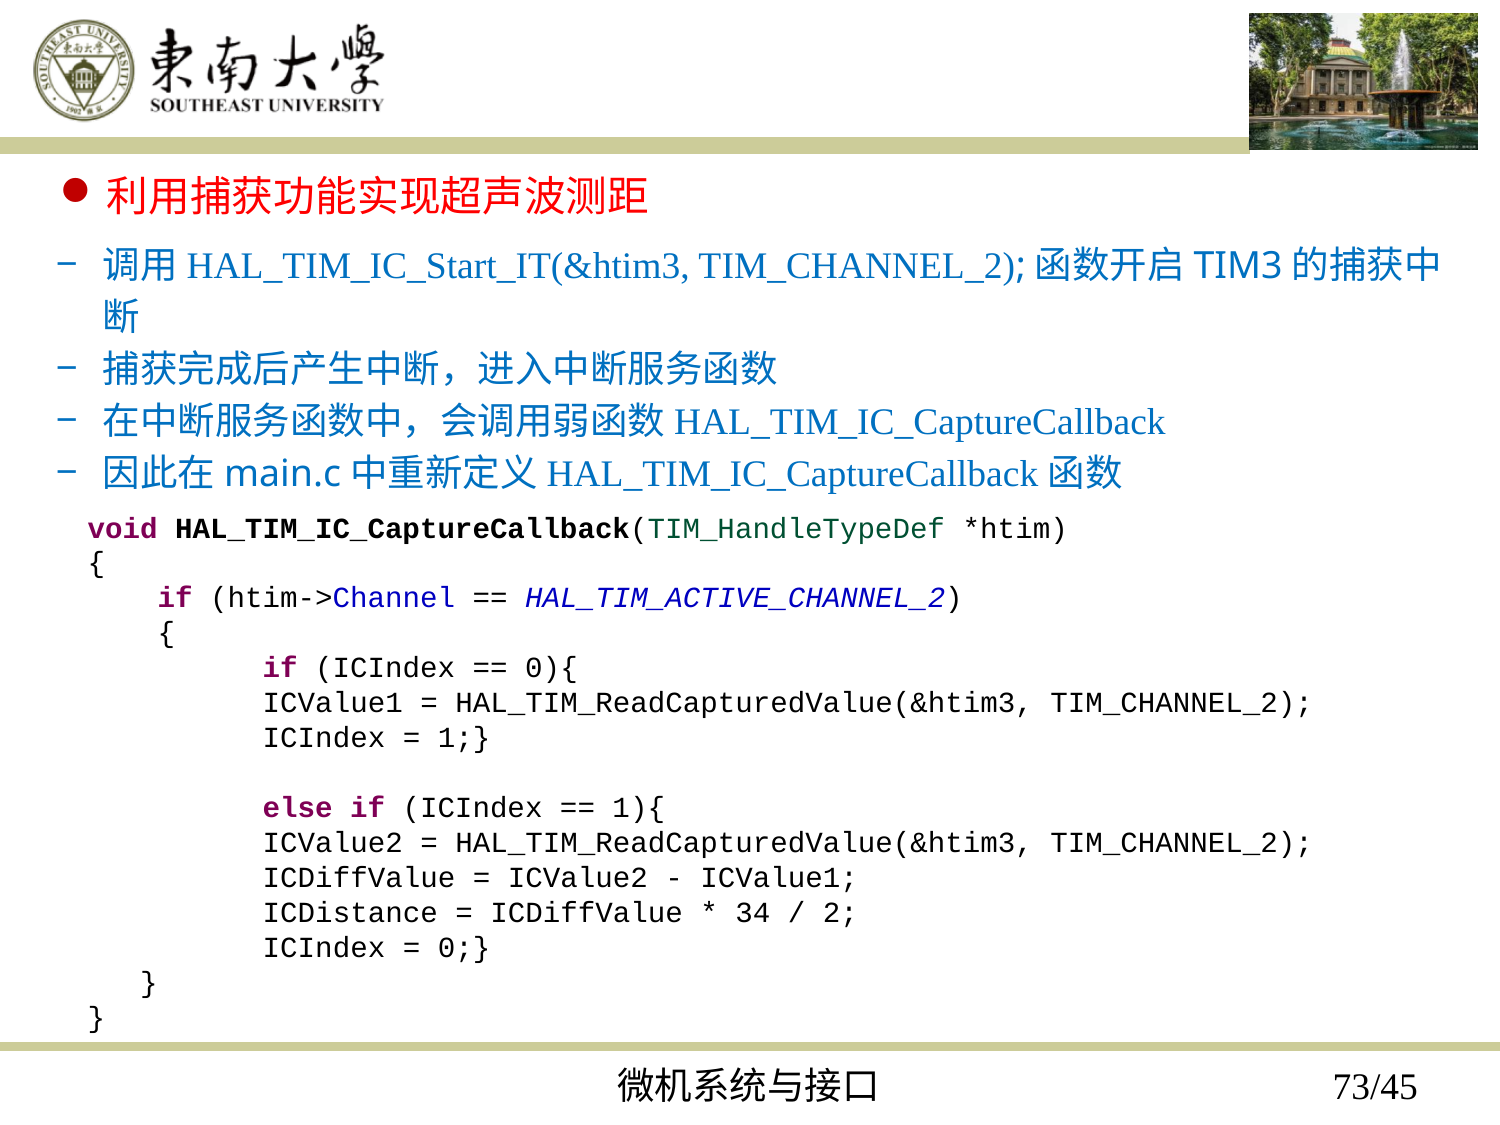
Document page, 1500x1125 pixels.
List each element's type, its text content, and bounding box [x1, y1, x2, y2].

picture [29, 9, 394, 127]
text_box 调用HAL_TIM_IC_Start_IT(&htim3, TIM_CHANNEL_2);函数开启TIM3的捕获中断 捕获完成后产生中断，进入中断服务函数 在中断服务函数中，会调用弱函数HAL_TIM_IC_CaptureCallback 因此在main.c中重新定义HAL_TIM_IC_CaptureCallback函数 [41, 226, 1489, 554]
picture [0, 1042, 1500, 1051]
text_box [222, 23, 1102, 129]
text_box 利用捕获功能实现超声波测距 [45, 160, 1459, 226]
picture [0, 13, 1478, 154]
text_box void HAL_TIM_IC_CaptureCallback(TIM_HandleTypeDef *htim) { if (htim->Channel == HAL_TIM_ACTIVE_CHANNEL_2) { if (ICIndex == 0){ ICValue1 = HAL_TIM_ReadCapturedValue(&htim3, TIM_CHANNEL_2); ICIndex = 1;} else if (ICIndex == 1){ ICValue2 = HAL_TIM_ReadCapturedValue(&htim3, TIM_CHANNEL_2); ICDiffValue = ICValue2 - ICValue1; ICDistance = ICDiffValue * 34 / 2; ICIndex = 0;} } } [72, 501, 1427, 1041]
